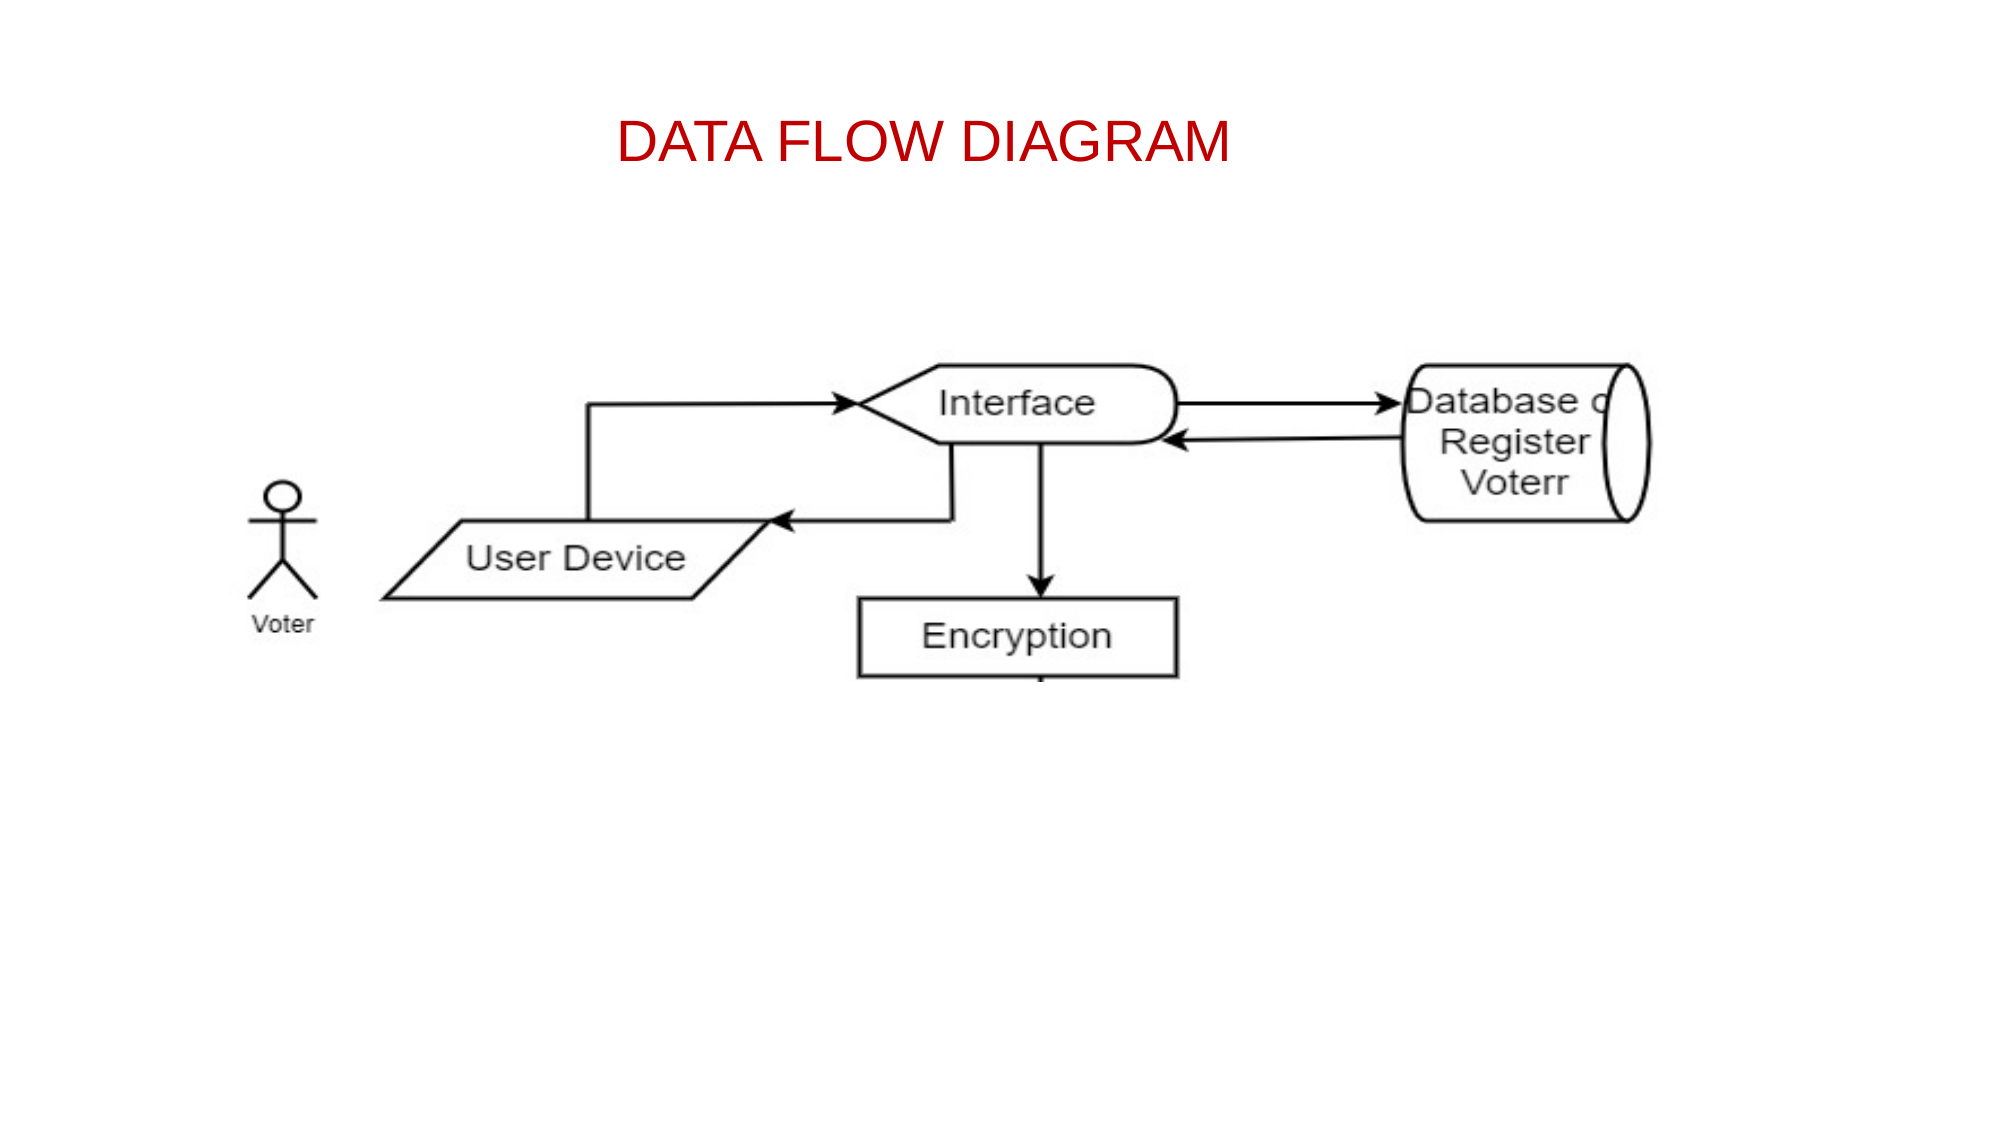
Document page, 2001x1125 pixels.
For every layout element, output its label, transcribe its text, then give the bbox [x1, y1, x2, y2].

title DATA FLOW DIAGRAM [601, 34, 1399, 252]
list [212, 334, 1685, 682]
